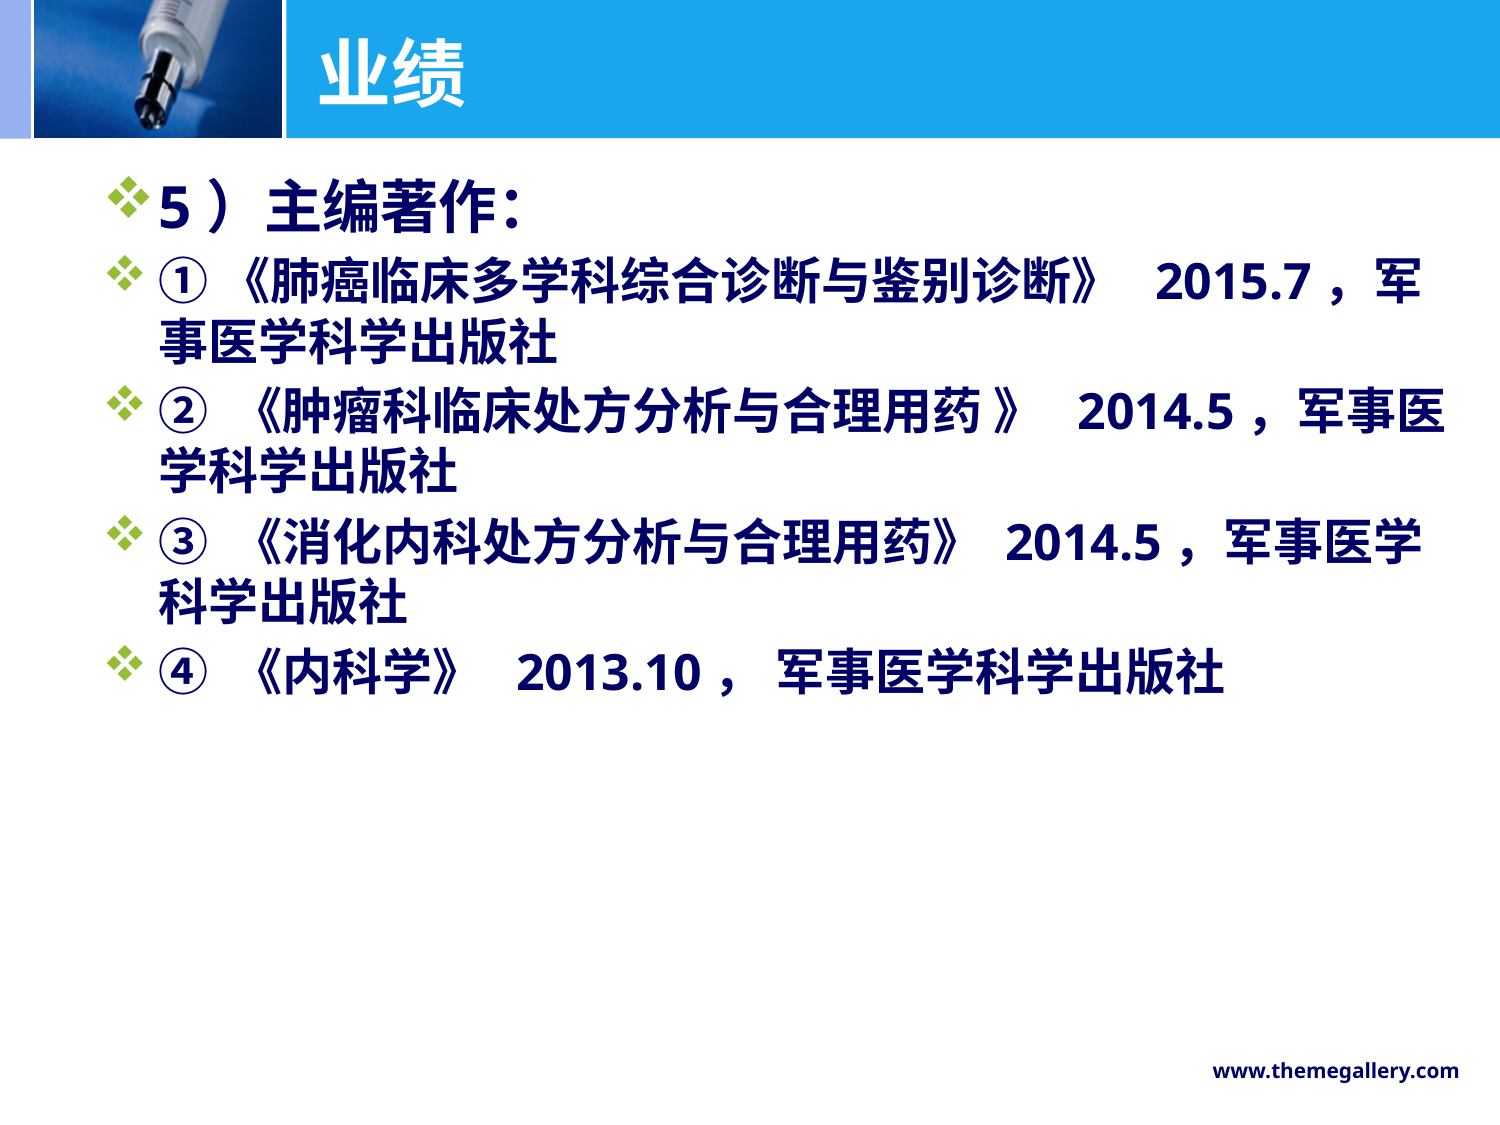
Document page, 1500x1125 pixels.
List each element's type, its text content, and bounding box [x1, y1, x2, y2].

picture [34, 0, 282, 138]
title 业绩 [301, 24, 1463, 118]
footer www.themegallery.com [999, 1050, 1475, 1099]
list 5）主编著作： ①《肺癌临床多学科综合诊断与鉴别诊断》 2015.7，军 事医学科学出版社 ② 《肿瘤科临床处方分析与合理用药 》 2014.5，军事医学科学出版社 ③ 《消化内科处方分析与合理用药》 2014.5，军事医学科学出版社 ④ 《内科学》 2013.10， 军事医学科学出版社 [87, 162, 1463, 1038]
